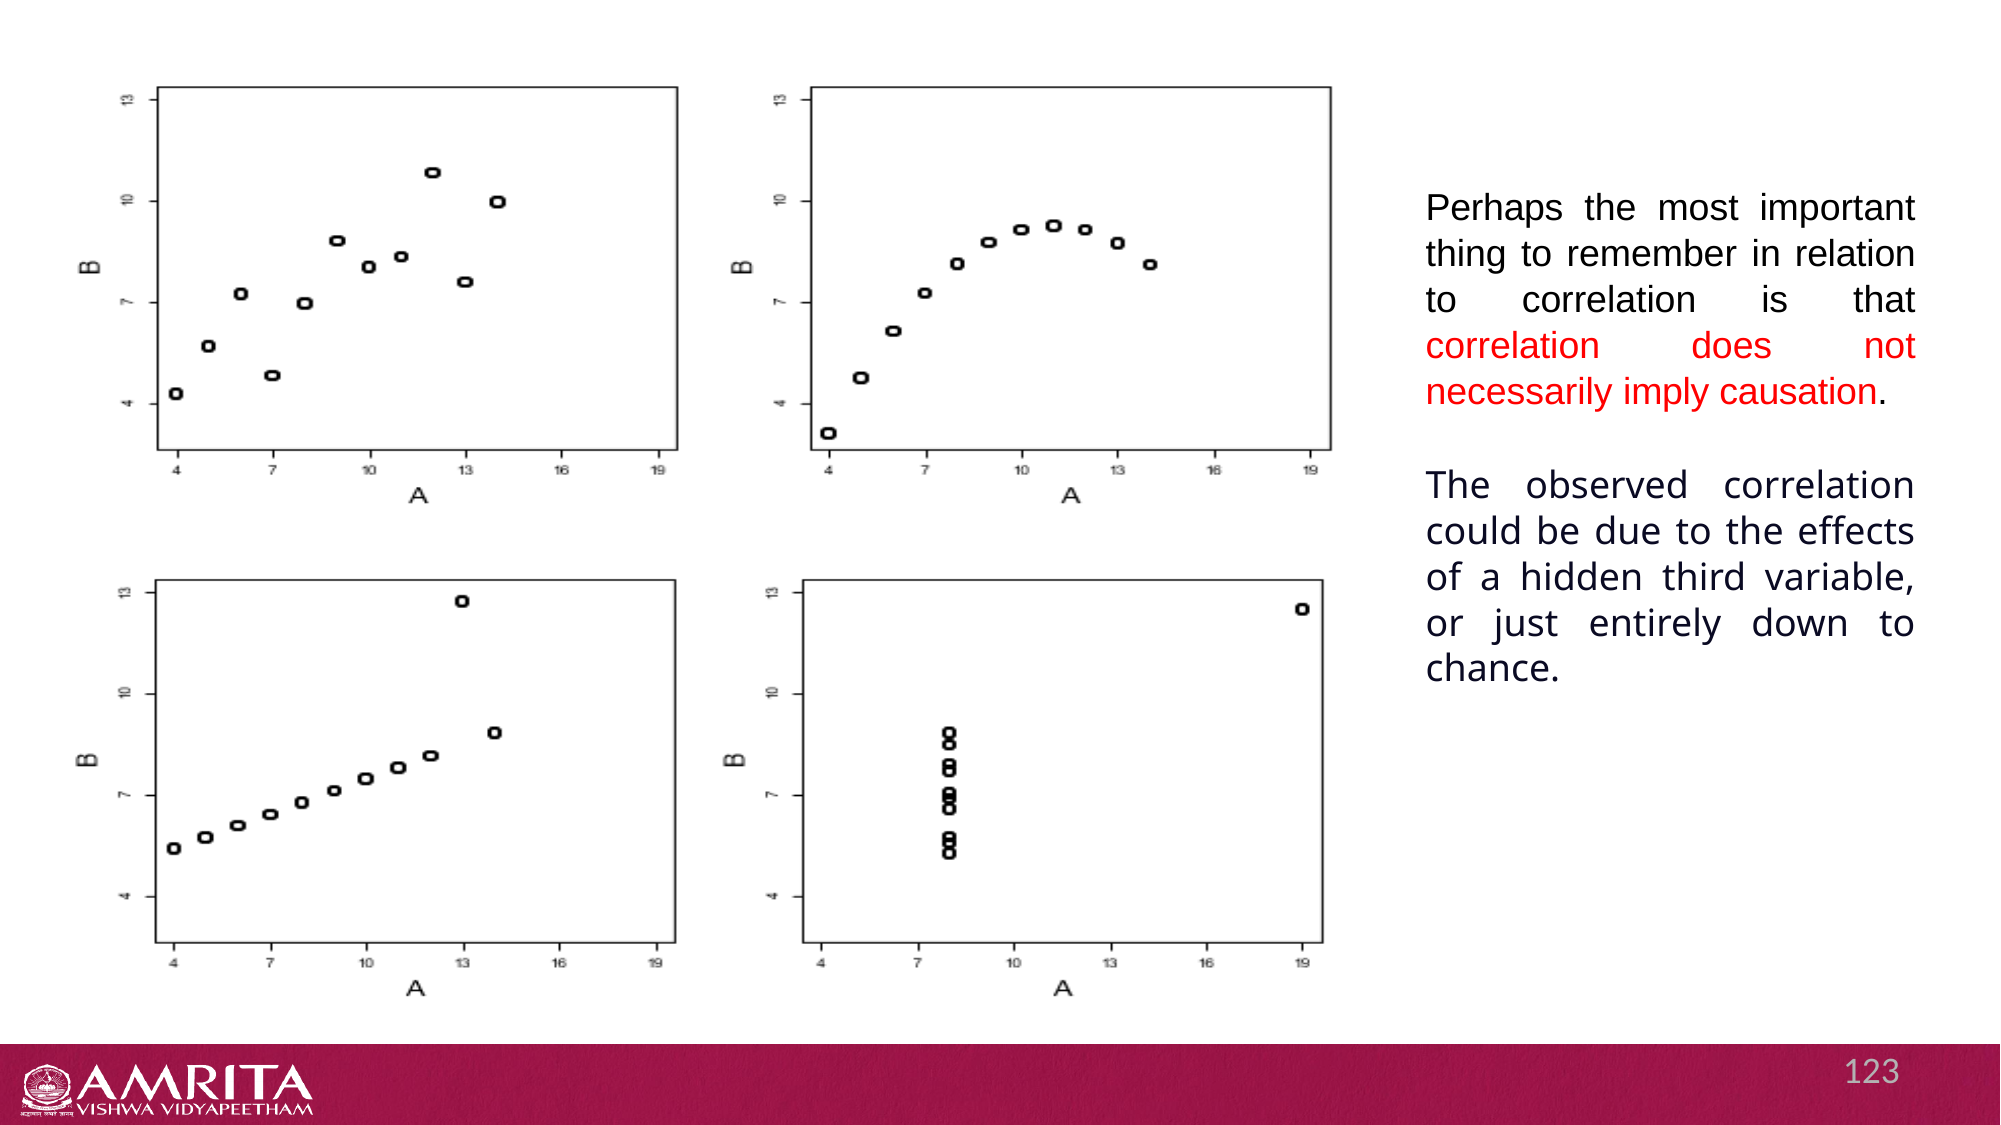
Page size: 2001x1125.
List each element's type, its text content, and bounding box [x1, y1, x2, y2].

picture [3, 74, 1379, 1002]
text_box Perhaps the most important thing to remember in relation to correlation is that correlation does not necessarily imply causation. The observed correlation could be due to the effects of a hidden third variable, or just entirely down to chance. [1408, 174, 1932, 697]
slide_number 123 [1440, 1046, 1900, 1103]
picture [0, 1044, 2000, 1125]
